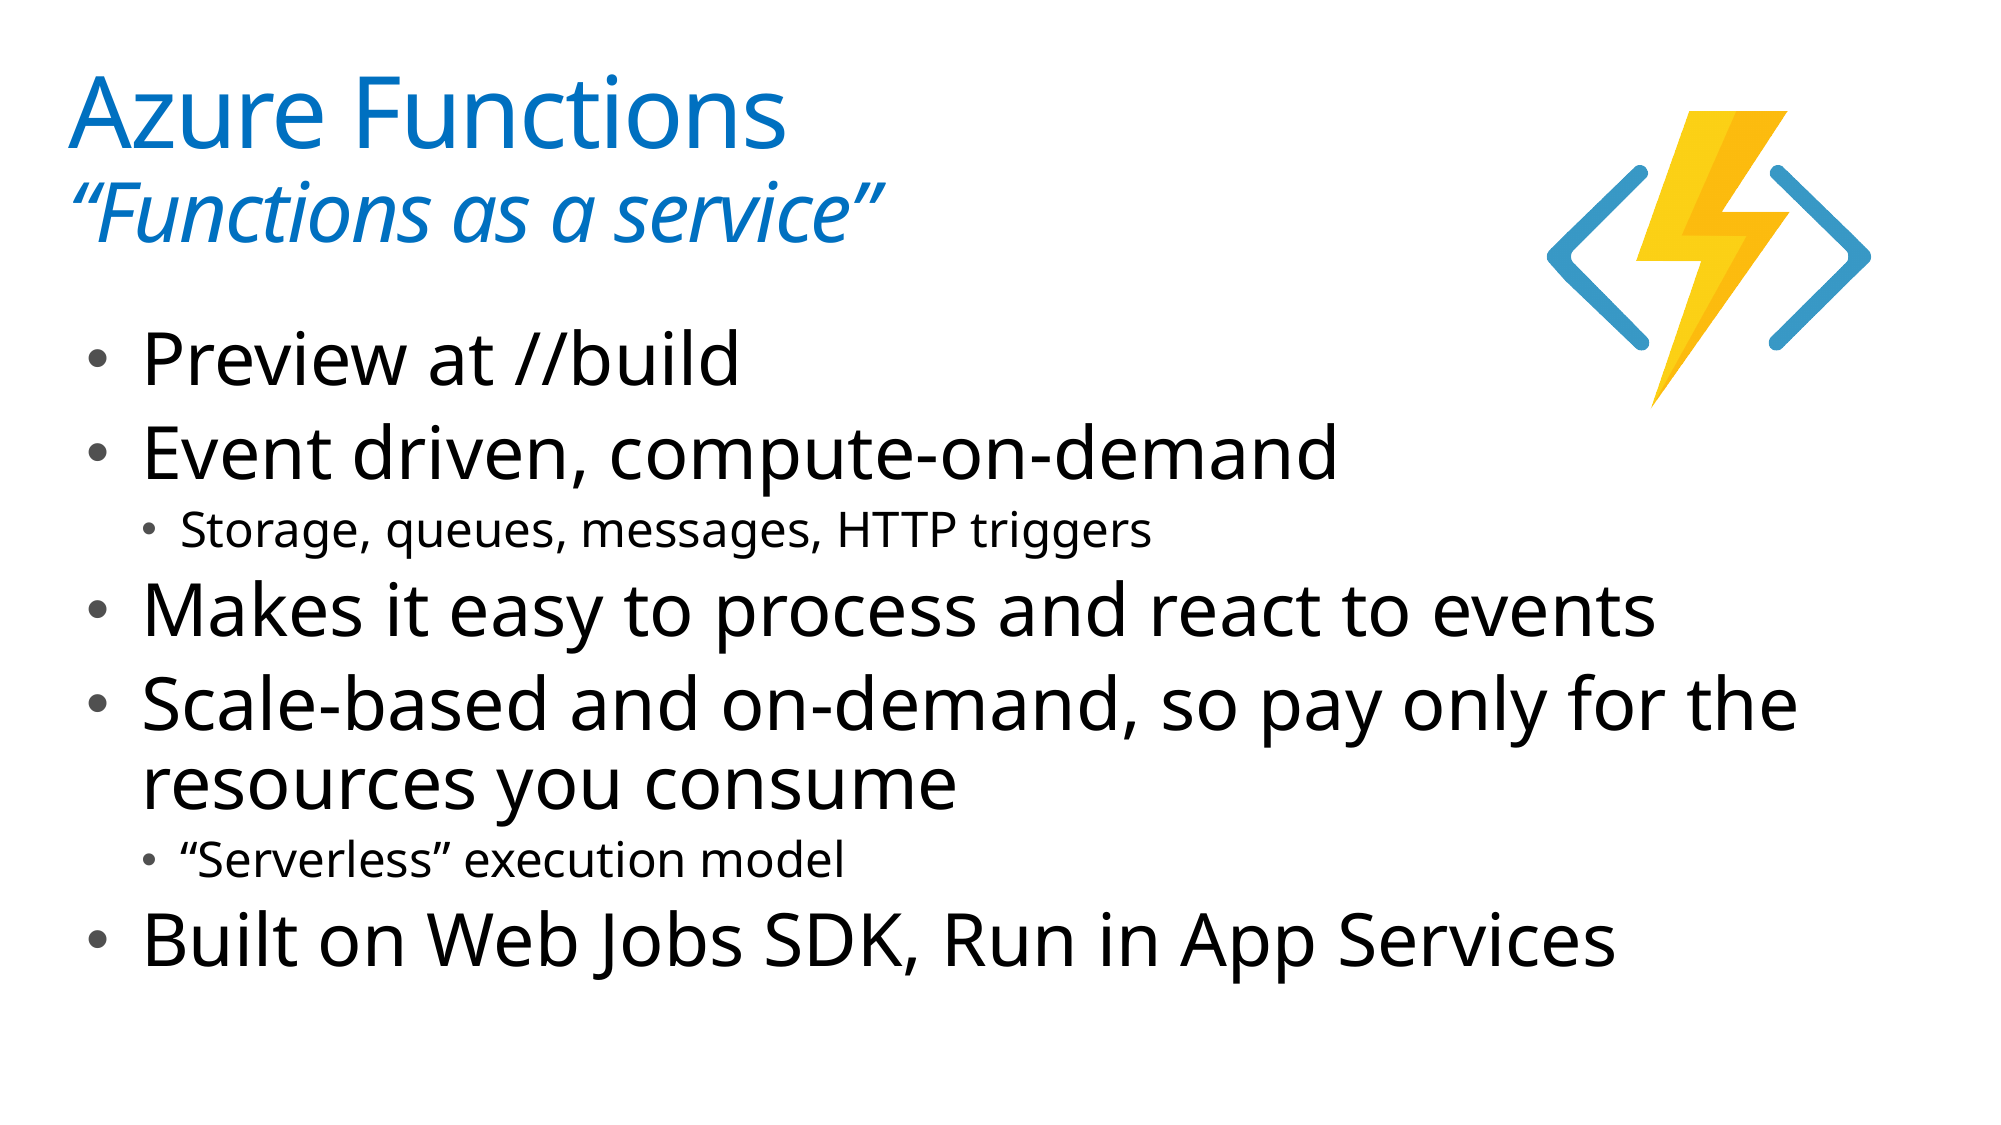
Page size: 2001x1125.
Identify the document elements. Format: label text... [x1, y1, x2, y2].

list Preview at //build Event driven, compute-on-demand Storage, queues, messages, HTTP triggers Makes it easy to process and react to events Scale-based and on-demand, so pay only for the resources you consume “Serverless” execution model Built on Web Jobs SDK, Run in App Services [62, 307, 1974, 1021]
picture [1535, 86, 1884, 435]
title Azure Functions “Functions as a service” [44, 47, 1957, 196]
